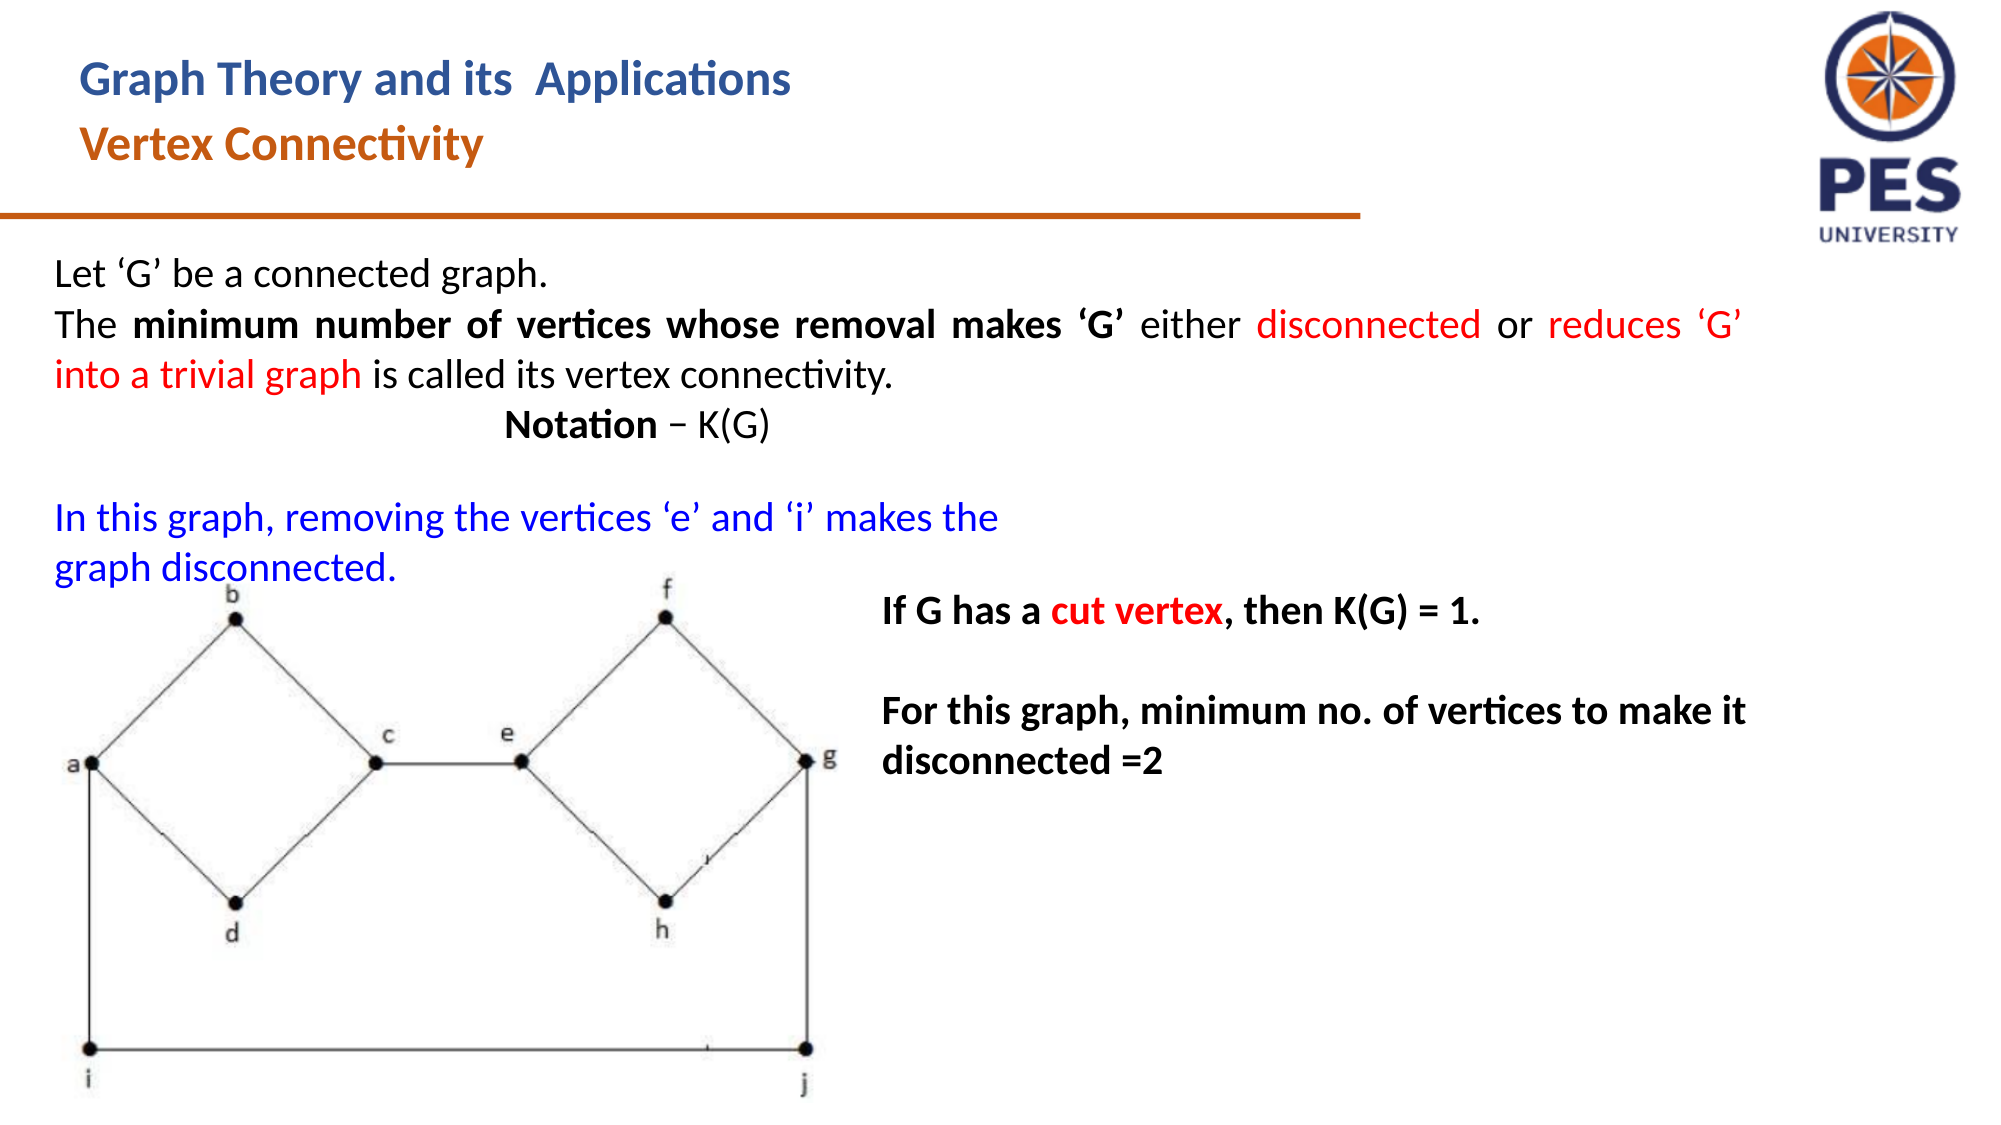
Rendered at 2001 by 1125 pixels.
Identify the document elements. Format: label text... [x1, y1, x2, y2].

text_box Graph Theory and its Applications Vertex Connectivity [39, 38, 1314, 238]
text_box In this graph, removing the vertices ‘e’ and ‘i’ makes the graph disconnected. [39, 482, 1040, 597]
picture [1784, 0, 2000, 277]
picture [14, 567, 868, 1106]
text_box Let ‘G’ be a connected graph. The minimum number of vertices whose removal makes ‘G’ either disconnected or reduces ‘G’ into a trivial graph is called its vertex connectivity. Notation − K(G) [39, 238, 1758, 454]
